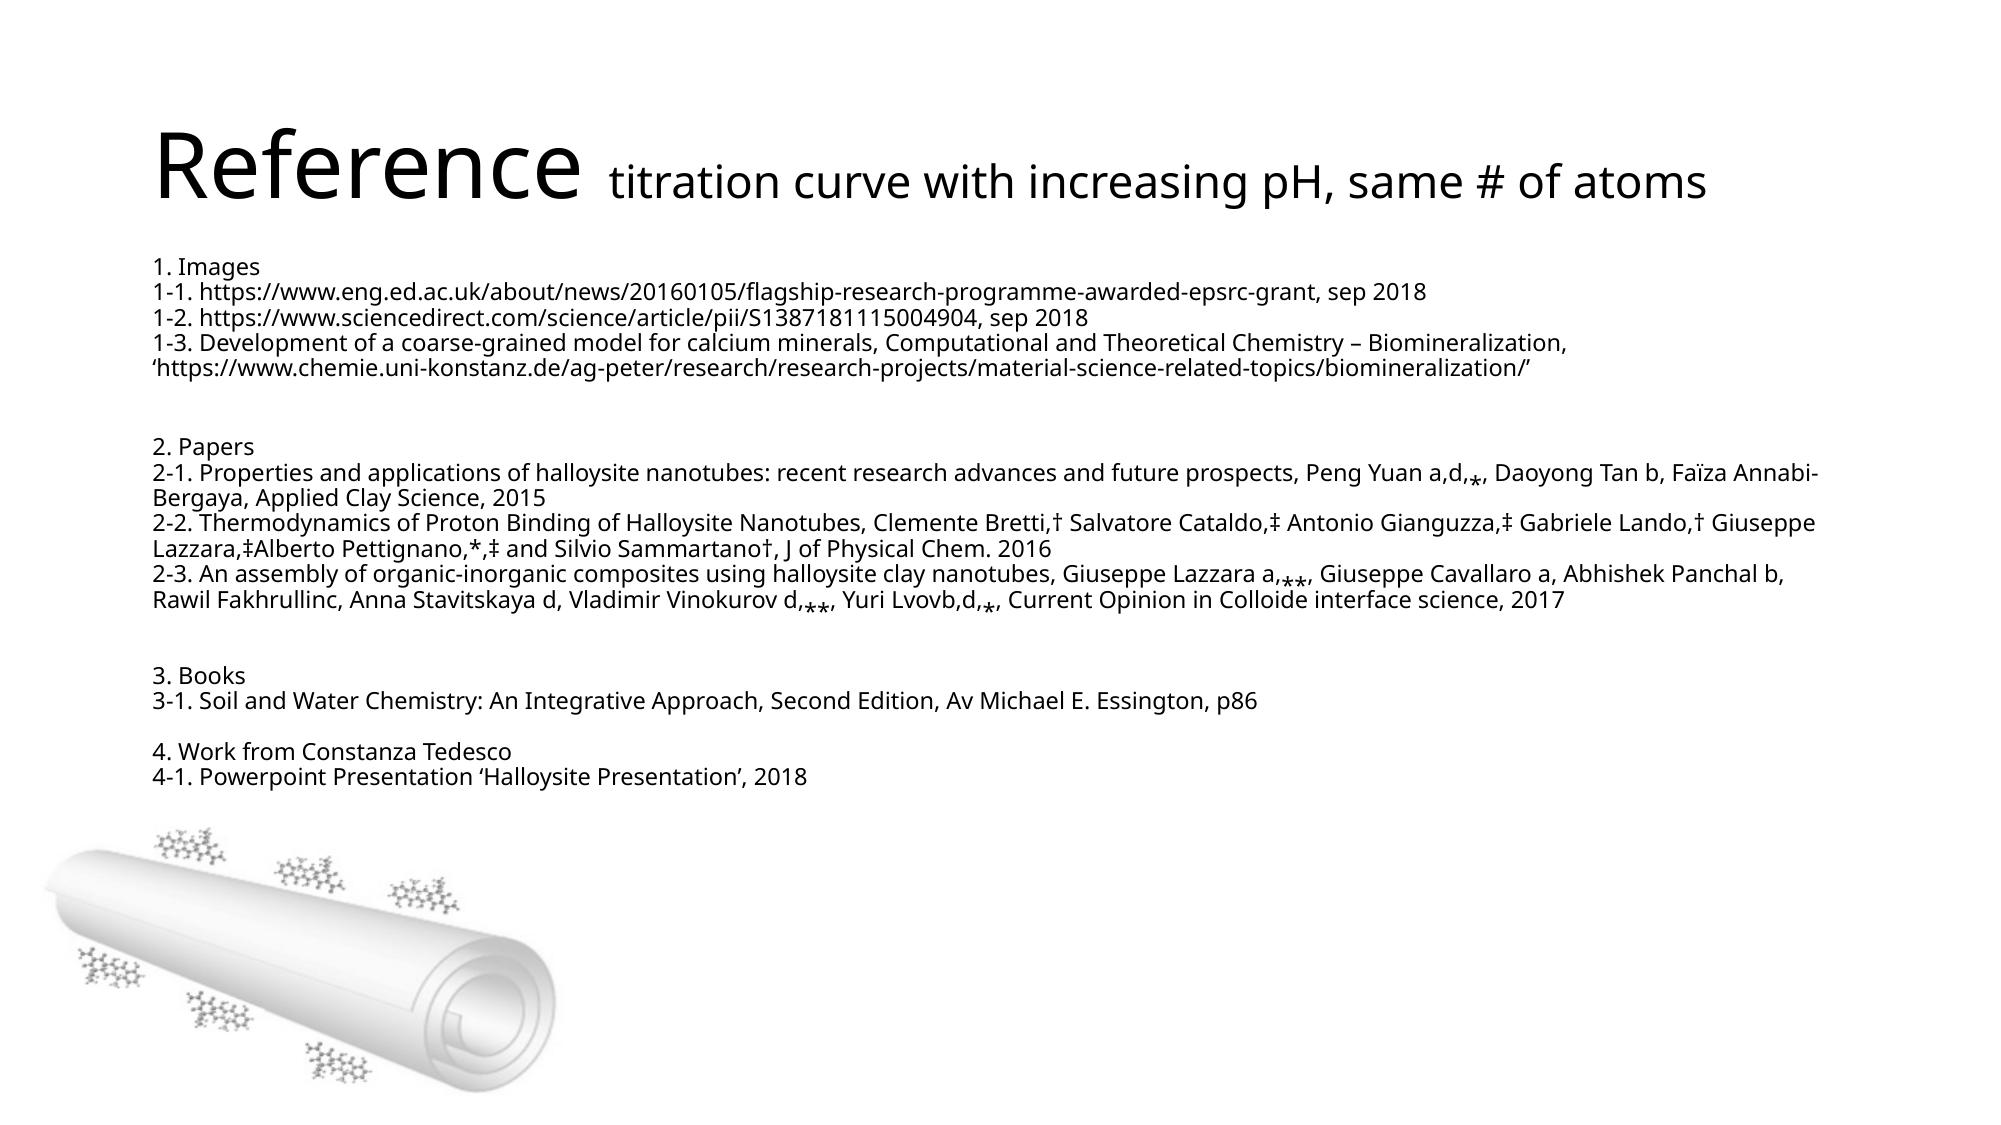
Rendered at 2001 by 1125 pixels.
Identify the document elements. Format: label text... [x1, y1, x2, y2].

text_box 1. Images 1-1. https://www.eng.ed.ac.uk/about/news/20160105/flagship-research-programme-awarded-epsrc-grant, sep 2018 1-2. https://www.sciencedirect.com/science/article/pii/S1387181115004904, sep 2018 1-3. Development of a coarse-grained model for calcium minerals, Computational and Theoretical Chemistry – Biomineralization, ‘https://www.chemie.uni-konstanz.de/ag-peter/research/research-projects/material-science-related-topics/biomineralization/’ 2. Papers 2-1. Properties and applications of halloysite nanotubes: recent research advances and future prospects, Peng Yuan a,d,⁎, Daoyong Tan b, Faïza Annabi-Bergaya, Applied Clay Science, 2015 2-2. Thermodynamics of Proton Binding of Halloysite Nanotubes, Clemente Bretti,† Salvatore Cataldo,‡ Antonio Gianguzza,‡ Gabriele Lando,† Giuseppe Lazzara,‡Alberto Pettignano,*,‡ and Silvio Sammartano†, J of Physical Chem. 2016 2-3. An assembly of organic-inorganic composites using halloysite clay nanotubes, Giuseppe Lazzara a,⁎⁎, Giuseppe Cavallaro a, Abhishek Panchal b, Rawil Fakhrullinc, Anna Stavitskaya d, Vladimir Vinokurov d,⁎⁎, Yuri Lvovb,d,⁎, Current Opinion in Colloide interface science, 2017 3. Books 3-1. Soil and Water Chemistry: An Integrative Approach, Second Edition, Av Michael E. Essington, p86 4. Work from Constanza Tedesco 4-1. Powerpoint Presentation ‘Halloysite Presentation’, 2018 [137, 247, 1863, 807]
title Reference titration curve with increasing pH, same # of atoms [137, 59, 1863, 247]
